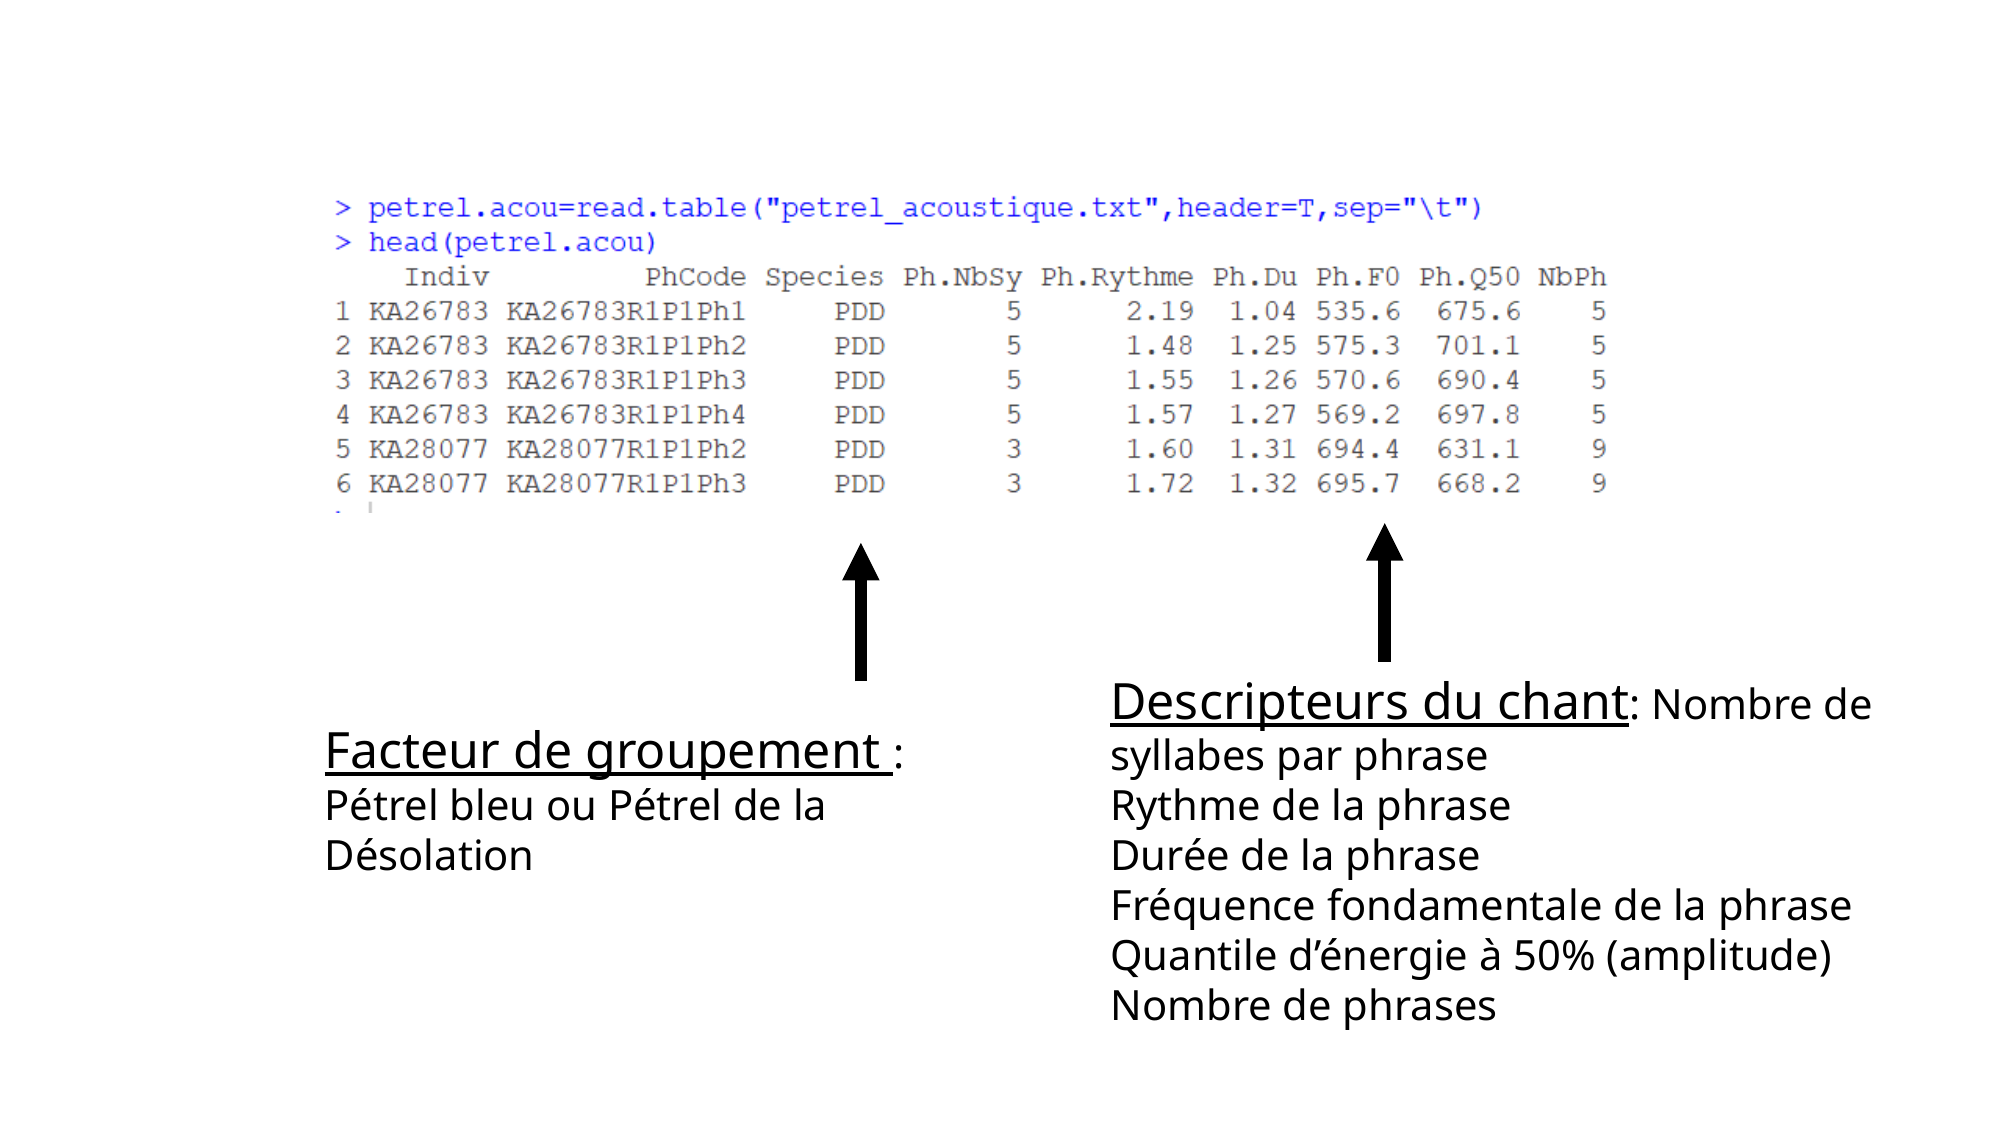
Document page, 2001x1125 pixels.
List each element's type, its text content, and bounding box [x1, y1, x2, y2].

text_box Descripteurs du chant: Nombre de syllabes par phrase Rythme de la phrase Durée de la phrase Fréquence fondamentale de la phrase Quantile d’énergie à 50% (amplitude) Nombre de phrases [1095, 661, 1968, 1087]
picture [330, 187, 1667, 513]
text_box Facteur de groupement : Pétrel bleu ou Pétrel de la Désolation [309, 711, 964, 887]
